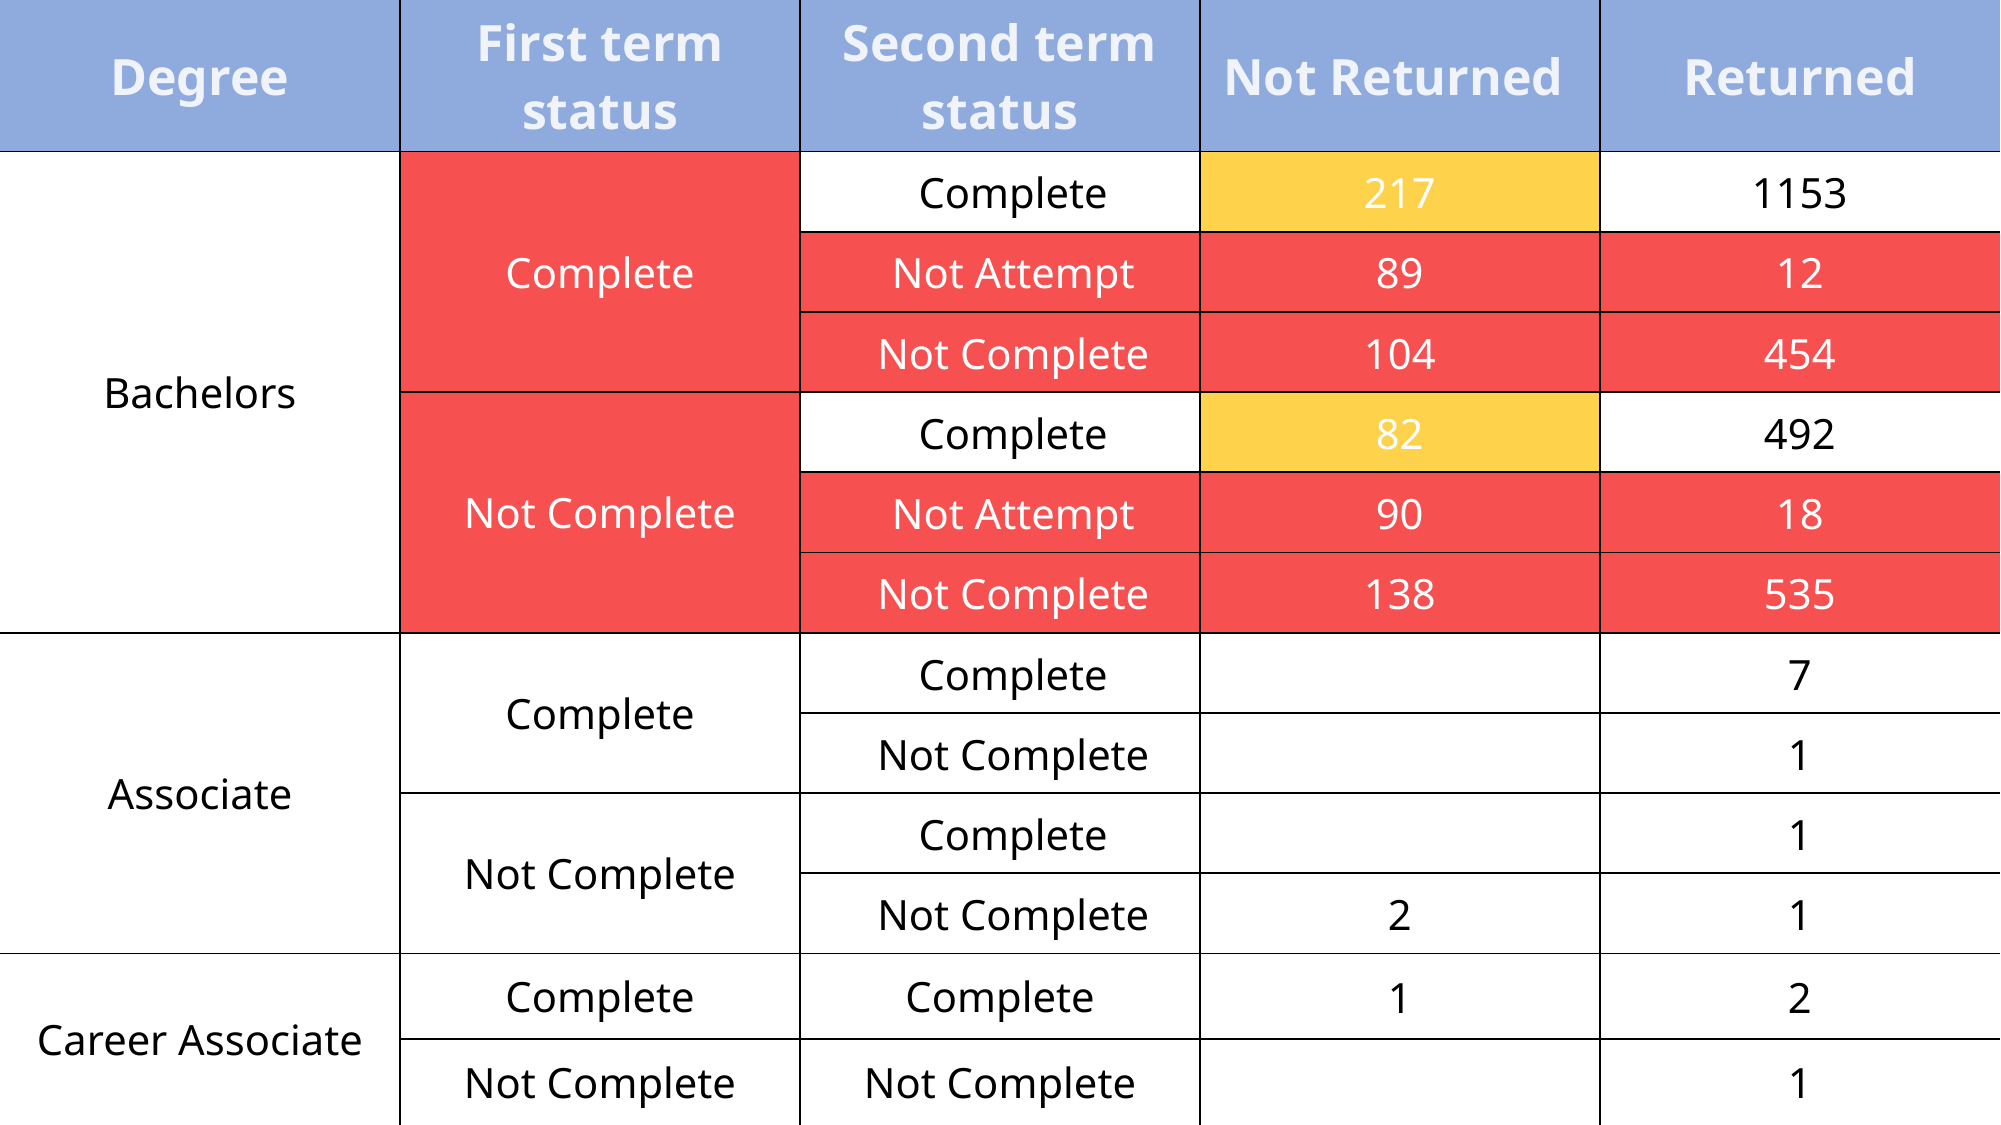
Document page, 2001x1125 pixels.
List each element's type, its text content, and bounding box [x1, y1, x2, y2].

table_cell 2 [1201, 874, 1599, 953]
table_cell 454 [1601, 313, 2000, 391]
table_cell 89 [1201, 233, 1599, 311]
table_cell Complete [801, 634, 1199, 712]
table_cell Not Attempt [801, 233, 1199, 311]
table_cell 1 [1201, 954, 1599, 1038]
table_cell 1153 [1601, 152, 2000, 231]
table_cell 12 [1601, 233, 2000, 311]
table_header Second term status [801, 0, 1199, 151]
table_cell Complete [801, 393, 1199, 471]
table_cell 1 [1601, 1040, 2000, 1125]
table_cell 535 [1601, 553, 2000, 632]
table_cell Not Complete [401, 794, 799, 953]
table_cell Complete [801, 152, 1199, 231]
table_cell Not Complete [801, 714, 1199, 792]
table_cell Not Complete [801, 1040, 1199, 1125]
table_cell Career Associate [0, 954, 399, 1125]
table_cell Bachelors [0, 152, 399, 632]
table_header Degree [0, 0, 399, 151]
table_cell [1201, 634, 1599, 712]
table_cell 1 [1601, 794, 2000, 872]
table_cell Complete [801, 794, 1199, 872]
table_cell Associate [0, 634, 399, 953]
table_cell 492 [1601, 393, 2000, 471]
table_cell 1 [1601, 714, 2000, 792]
table_cell Not Complete [801, 553, 1199, 632]
table_cell 104 [1201, 313, 1599, 391]
table_header Not Returned [1201, 0, 1599, 151]
table_cell [1201, 1040, 1599, 1125]
table_cell 2 [1601, 954, 2000, 1038]
table_cell Complete [401, 954, 799, 1038]
table_cell Not Complete [401, 393, 799, 632]
table_cell 138 [1201, 553, 1599, 632]
table_cell [1201, 794, 1599, 872]
table_cell 217 [1201, 152, 1599, 231]
table_cell Not Attempt [801, 473, 1199, 552]
table_cell Complete [801, 954, 1199, 1038]
table_cell Not Complete [401, 1040, 799, 1125]
table_cell 7 [1601, 634, 2000, 712]
table_cell 1 [1601, 874, 2000, 953]
table_cell Complete [401, 152, 799, 391]
table_cell 90 [1201, 473, 1599, 552]
table_header First term status [401, 0, 799, 151]
table_header Returned [1601, 0, 2000, 151]
table_cell Complete [401, 634, 799, 792]
table_cell Not Complete [801, 874, 1199, 953]
table_cell 18 [1601, 473, 2000, 552]
table_cell Not Complete [801, 313, 1199, 391]
table_cell 82 [1201, 393, 1599, 471]
table_cell [1201, 714, 1599, 792]
